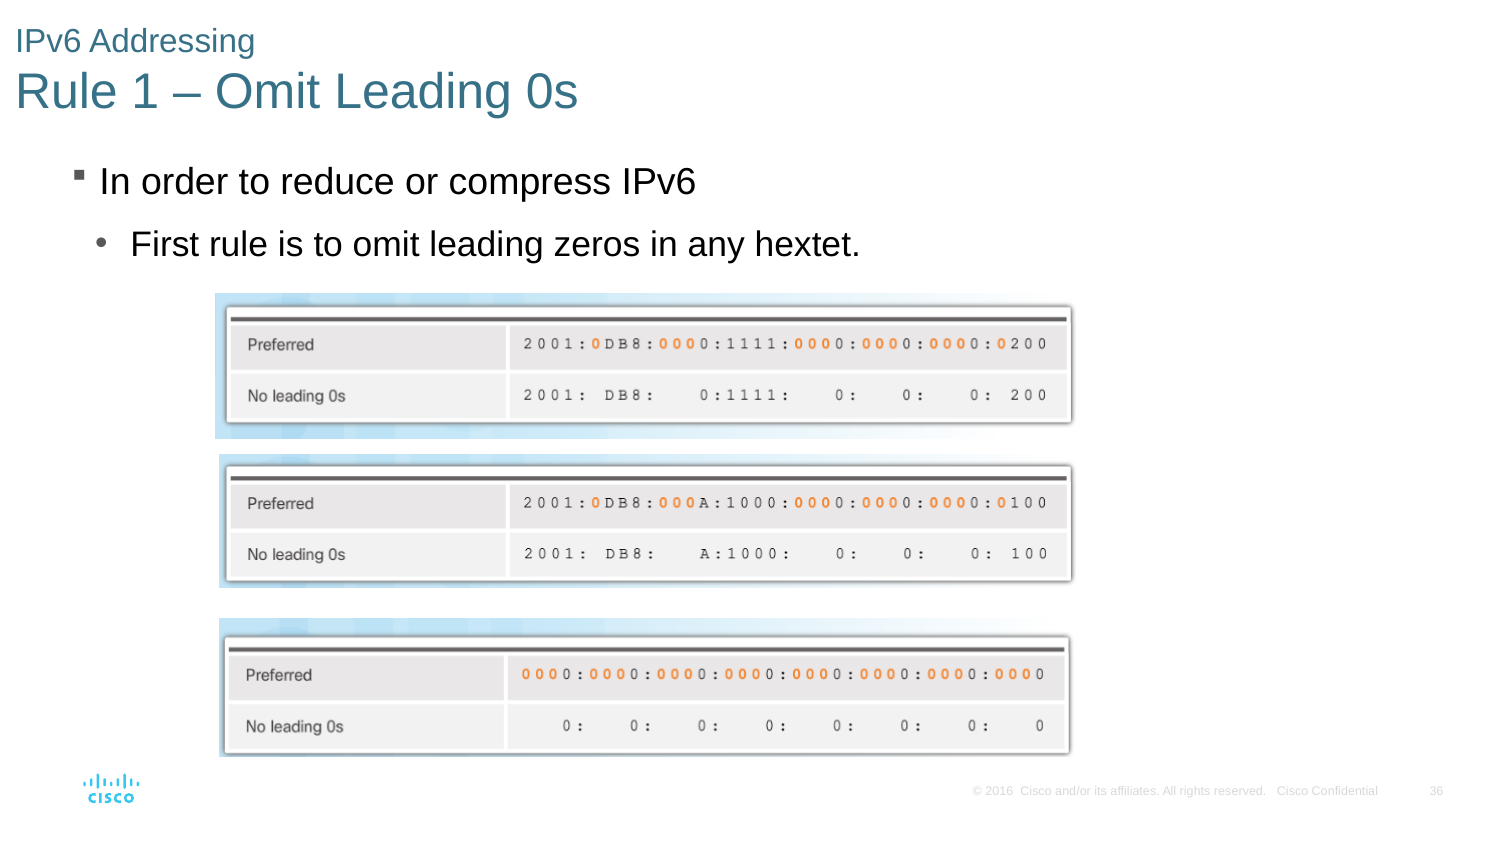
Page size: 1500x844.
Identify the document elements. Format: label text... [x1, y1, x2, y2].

picture [215, 293, 1087, 439]
list In order to reduce or compress IPv6 First rule is to omit leading zeros in any hextet. [56, 149, 1027, 366]
picture [219, 454, 1082, 589]
picture [219, 618, 1078, 757]
title IPv6 Addressing Rule 1 – Omit Leading 0s [0, 6, 1500, 131]
